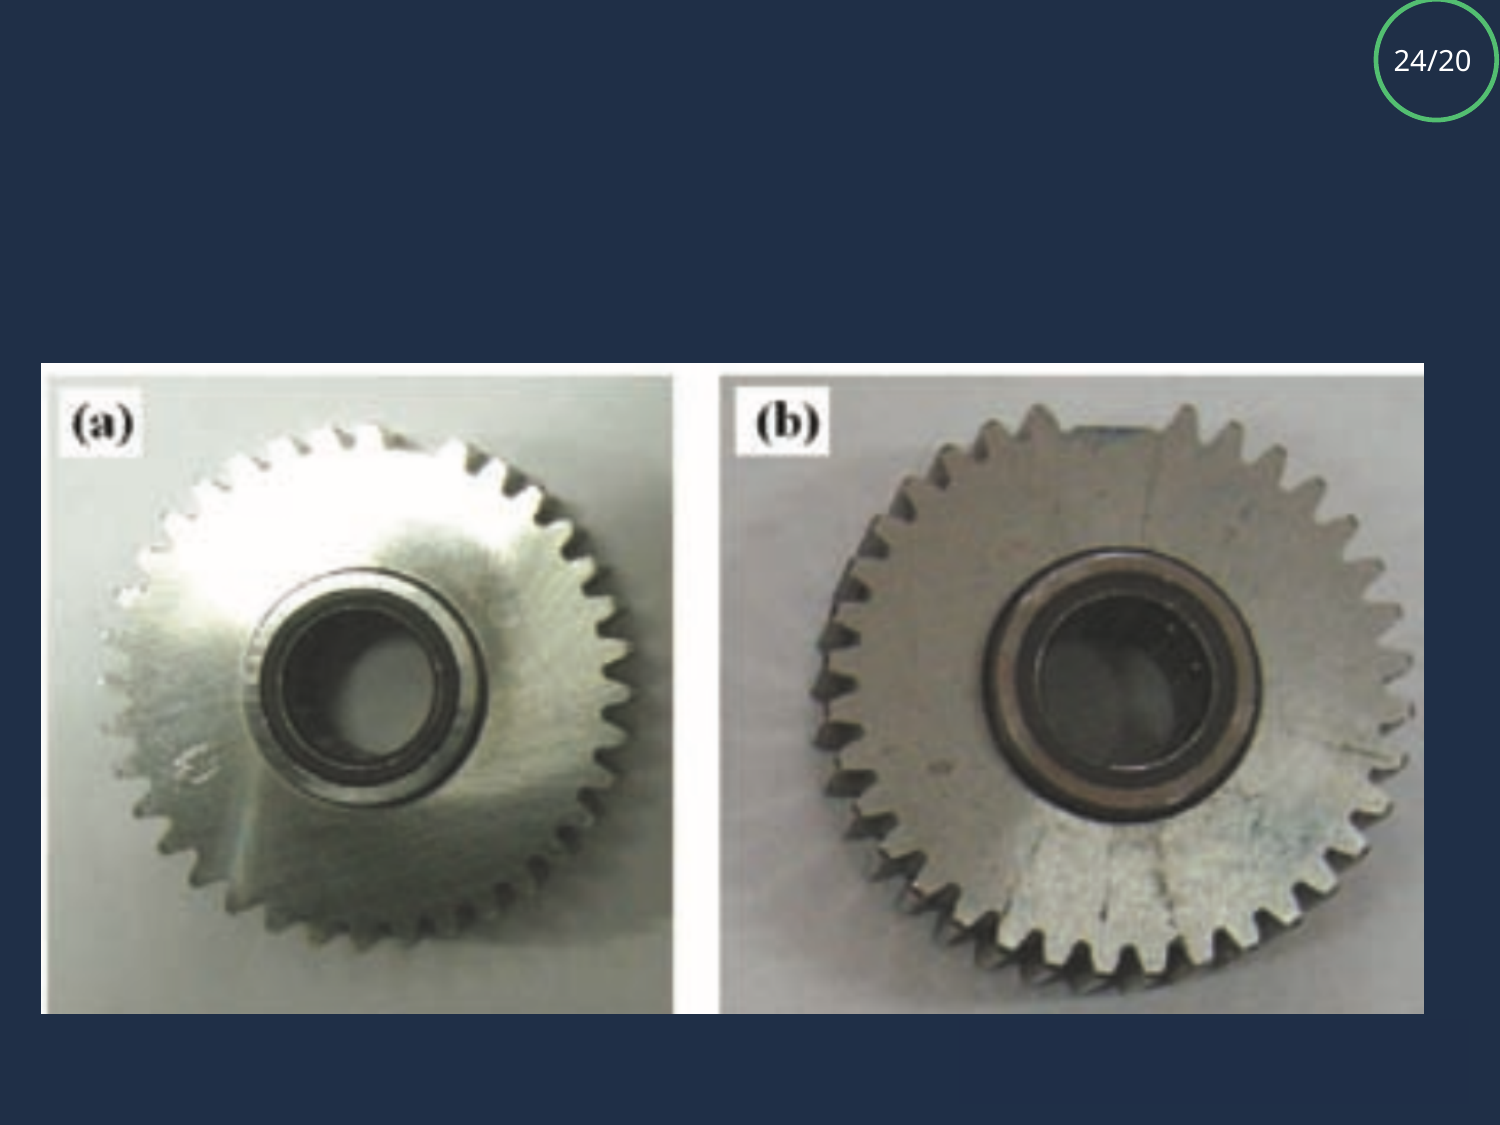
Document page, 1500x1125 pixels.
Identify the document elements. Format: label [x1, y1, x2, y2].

picture [41, 363, 1424, 1014]
